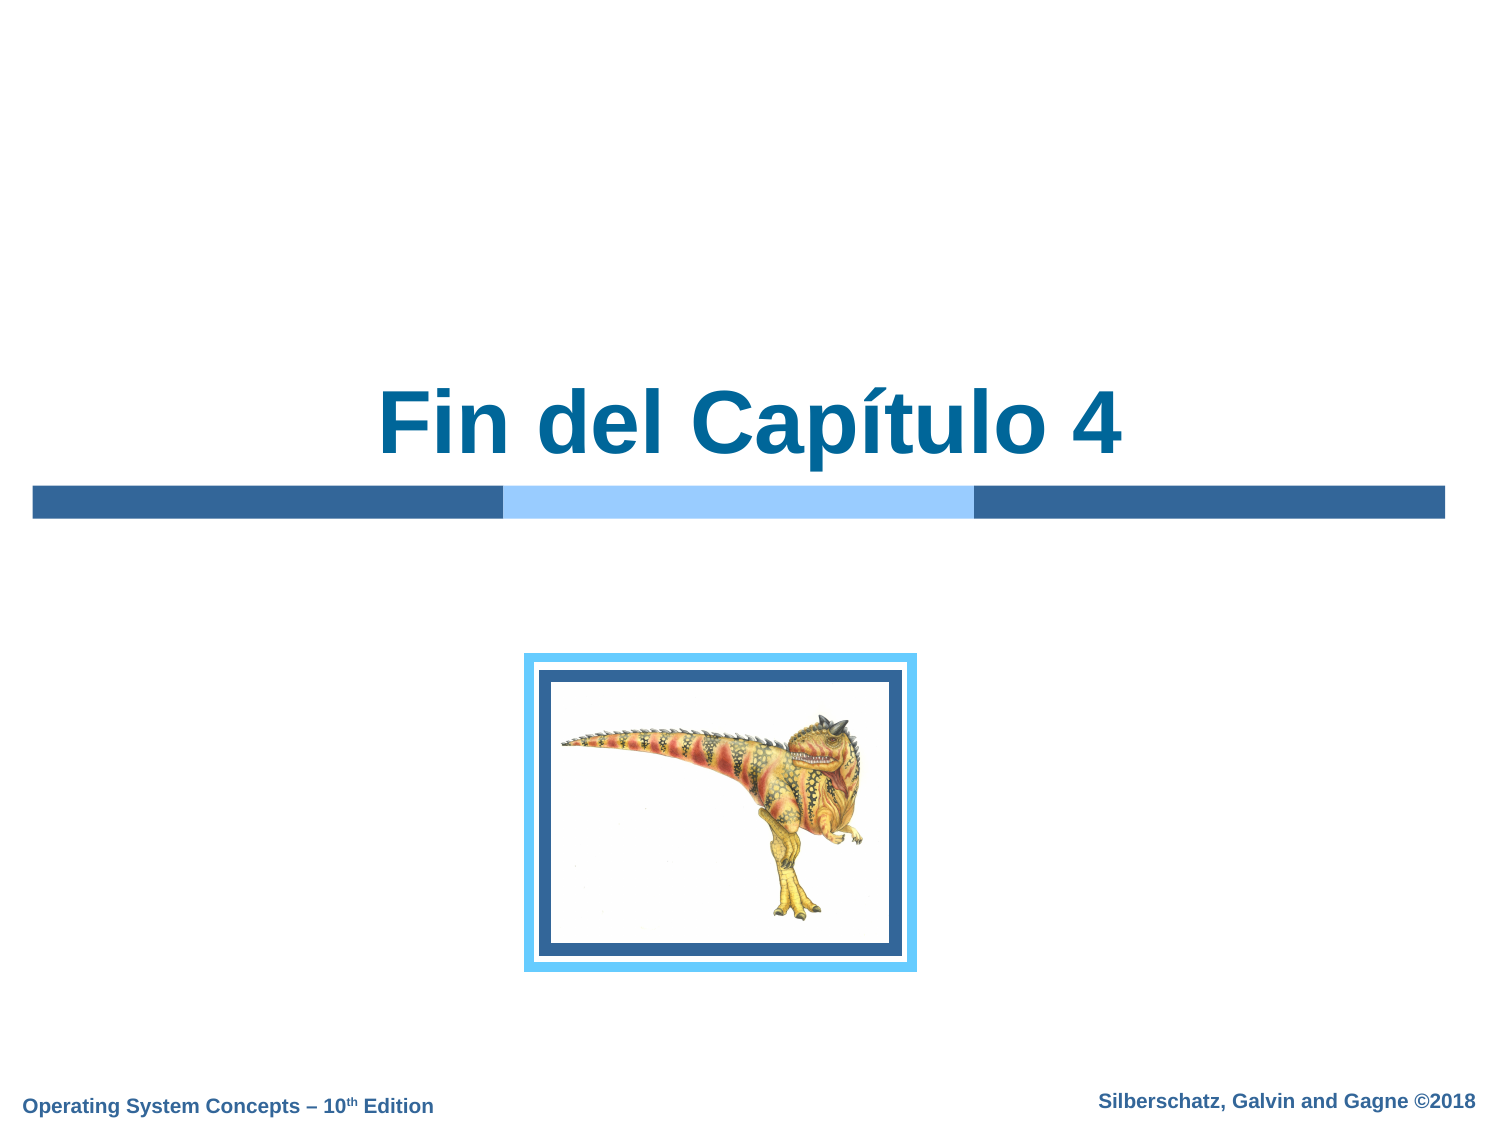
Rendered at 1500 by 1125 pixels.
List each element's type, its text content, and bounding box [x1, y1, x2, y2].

title Fin del Capítulo 4 [112, 130, 1388, 480]
picture [551, 682, 889, 943]
